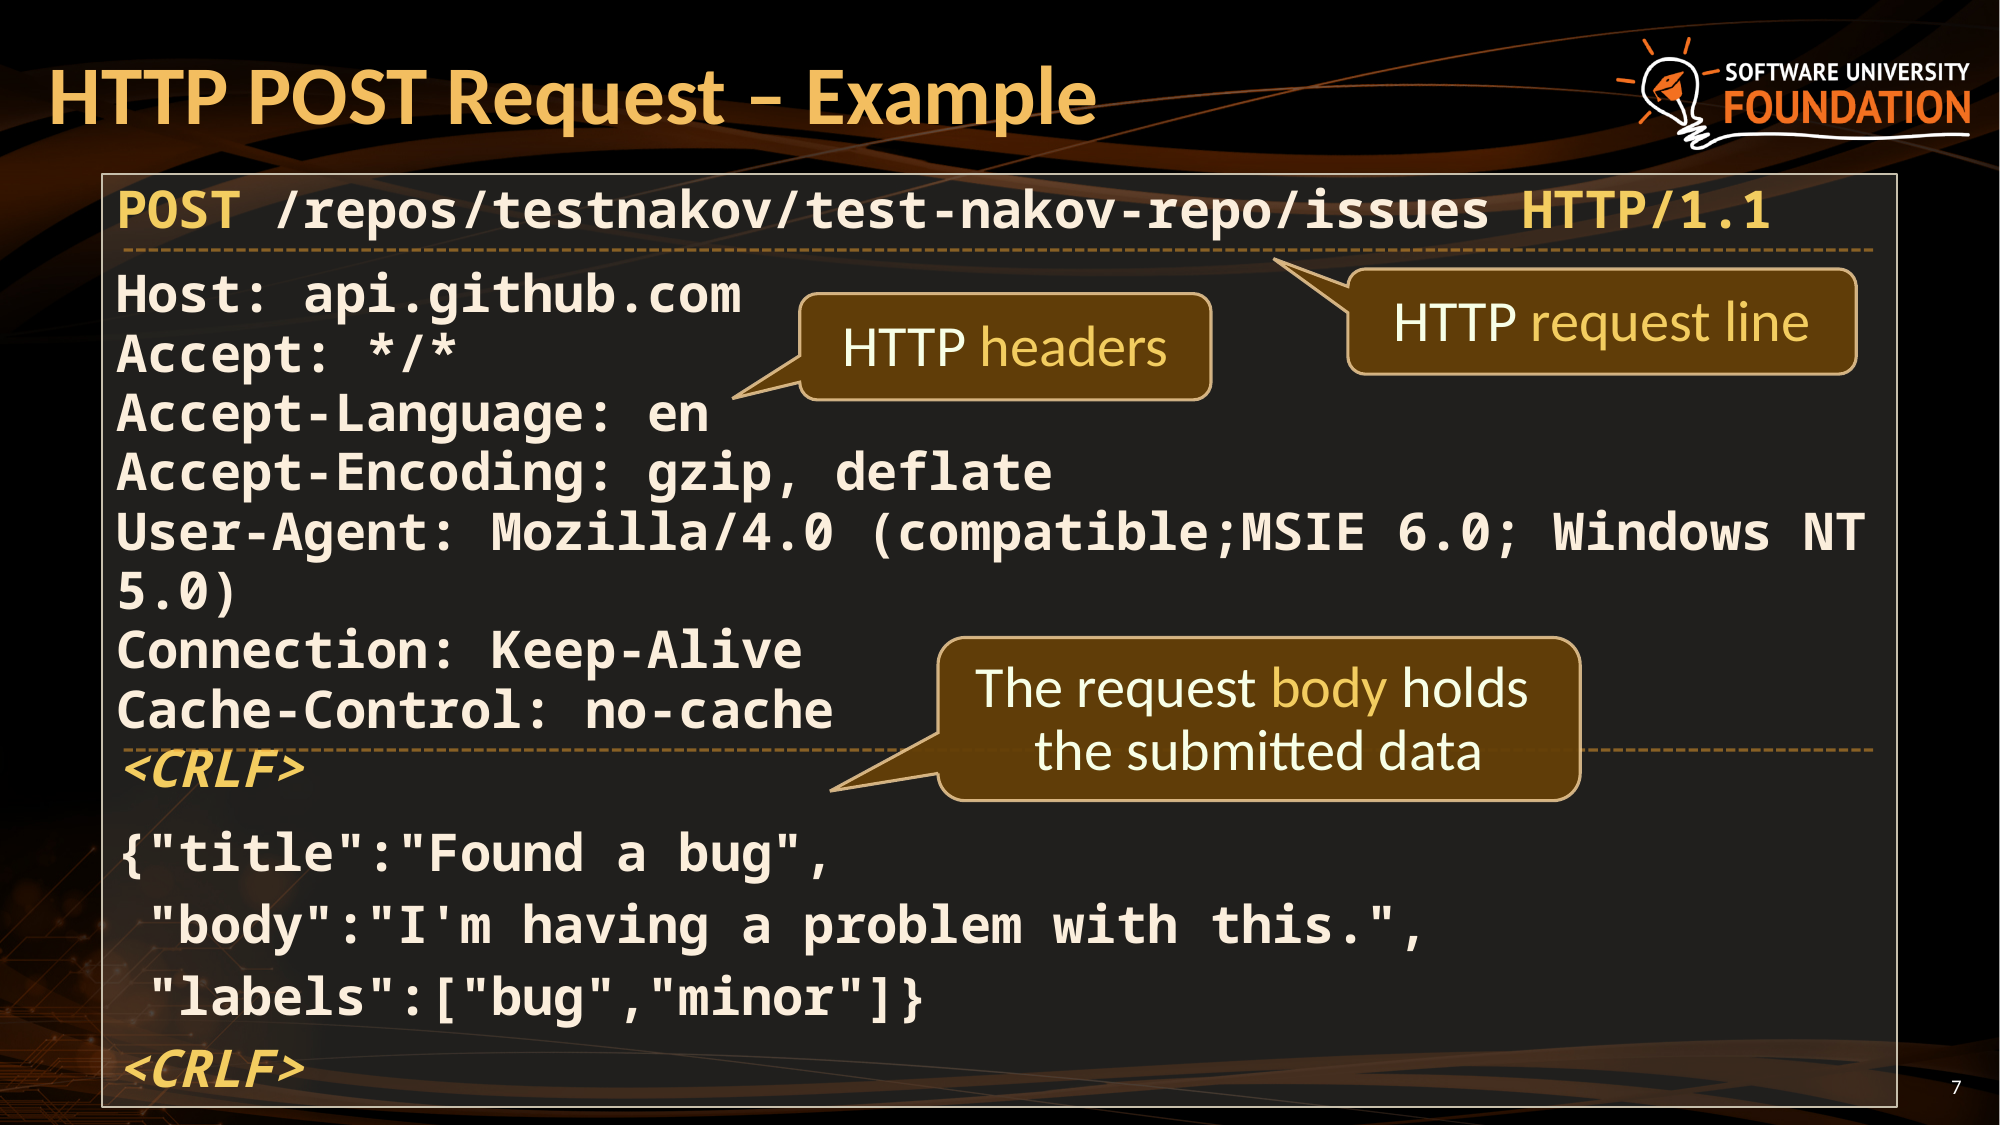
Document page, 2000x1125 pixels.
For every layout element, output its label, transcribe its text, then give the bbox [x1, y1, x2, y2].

slide_number 7 [1898, 1070, 1968, 1103]
text_box The request body holds the submitted data [905, 636, 1582, 749]
title HTTP POST Request – Example [30, 6, 1602, 189]
text_box POST /repos/testnakov/test-nakov-repo/issues HTTP/1.1 Host: api.github.com Accept: */* Accept-Language: en Accept-Encoding: gzip, deflate User-Agent: Mozilla/4.0 (compatible;MSIE 6.0; Windows NT 5.0) Connection: Keep-Alive Cache-Control: no-cache <CRLF> {"title":"Found a bug", "body":"I'm having a problem with this.", "labels":["bug","minor"]} <CRLF> [101, 173, 1898, 1107]
text_box HTTP request line [1272, 257, 1858, 376]
text_box The request body holds the submitted data [829, 751, 1582, 802]
text_box HTTP headers [731, 292, 1213, 401]
picture [0, 0, 2000, 1125]
